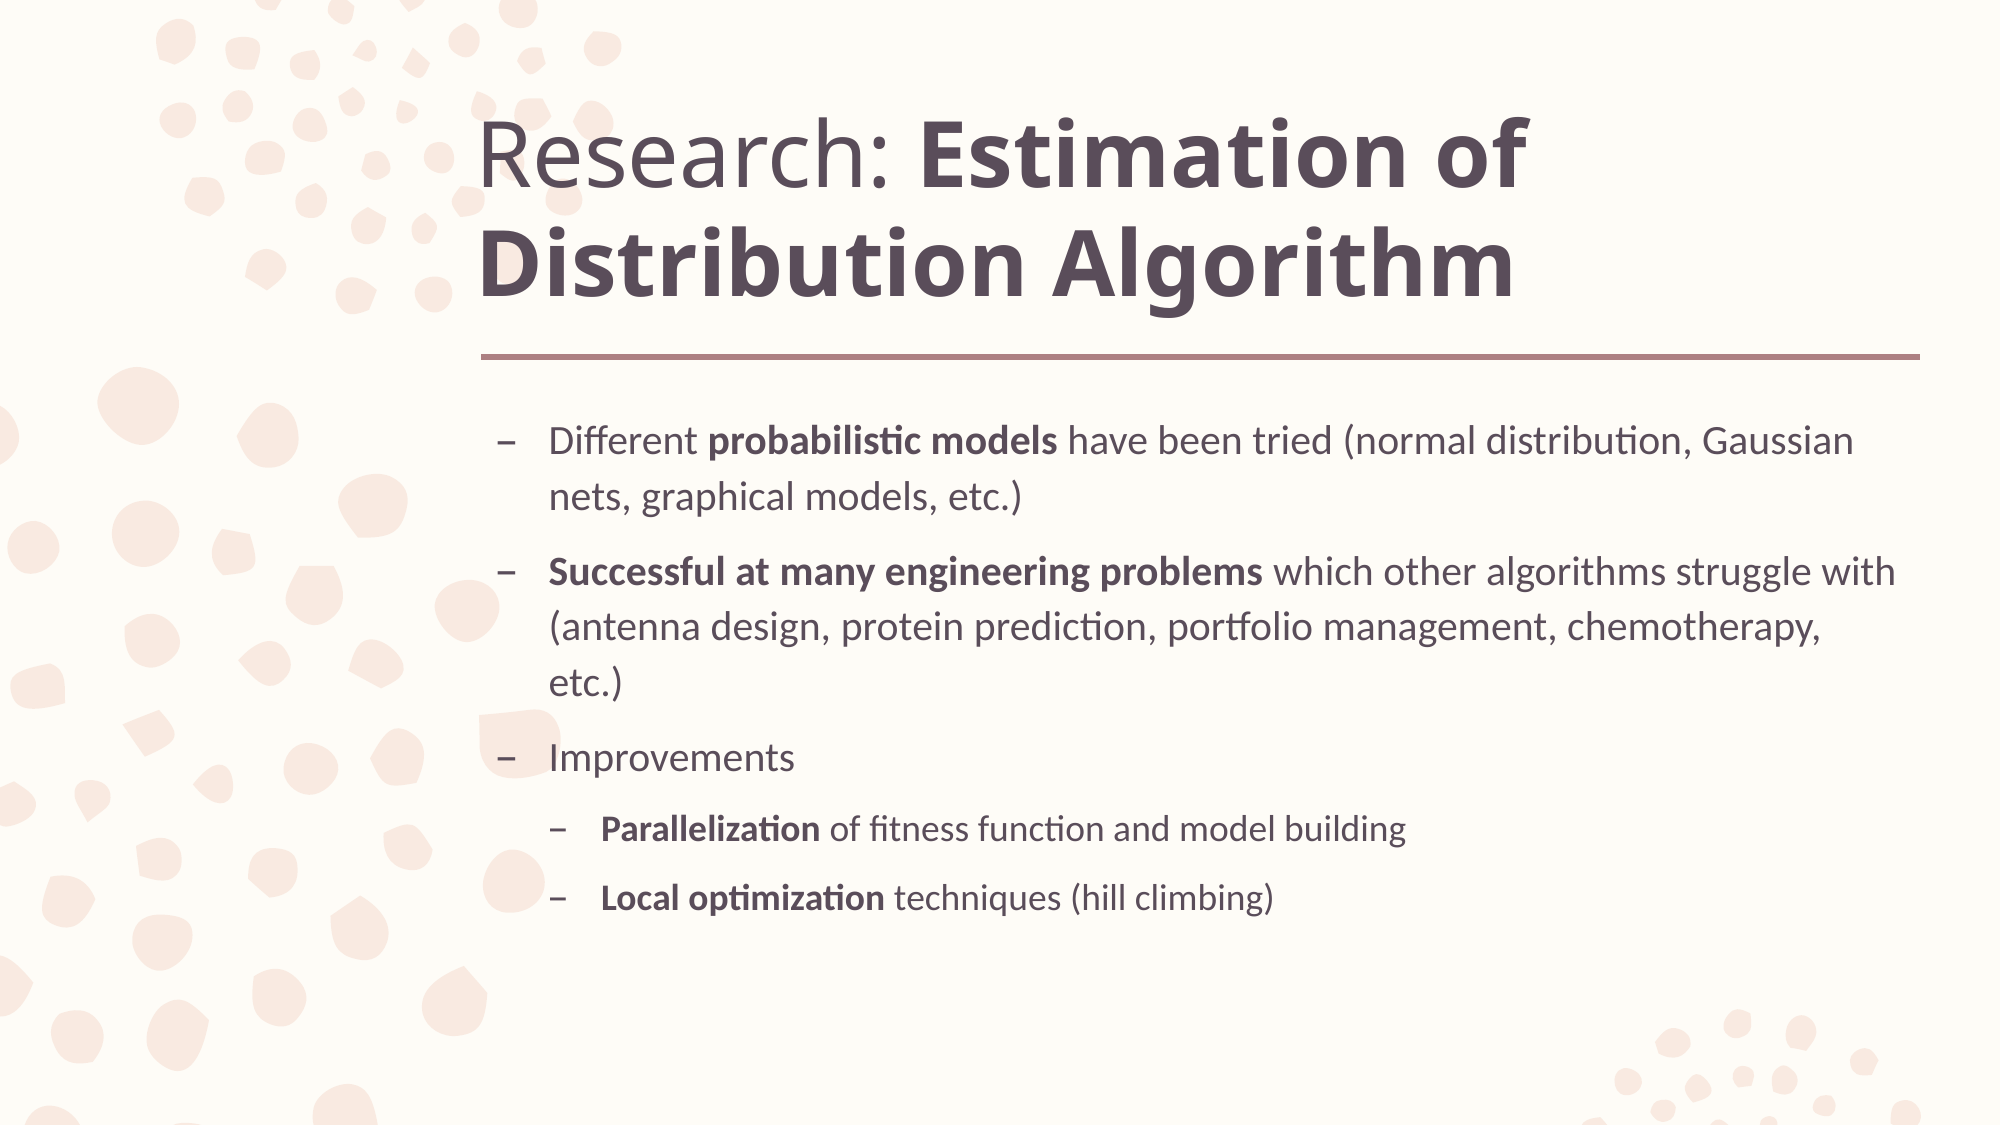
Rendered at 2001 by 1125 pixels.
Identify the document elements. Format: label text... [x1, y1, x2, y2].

list Different probabilistic models have been tried (normal distribution, Gaussian nets, graphical models, etc.) Successful at many engineering problems which other algorithms struggle with (antenna design, protein prediction, portfolio management, chemotherapy, etc.) Improvements Parallelization of fitness function and model building Local optimization techniques (hill climbing) [481, 399, 1920, 999]
title Research: Estimation of Distribution Algorithm [460, 93, 1920, 350]
